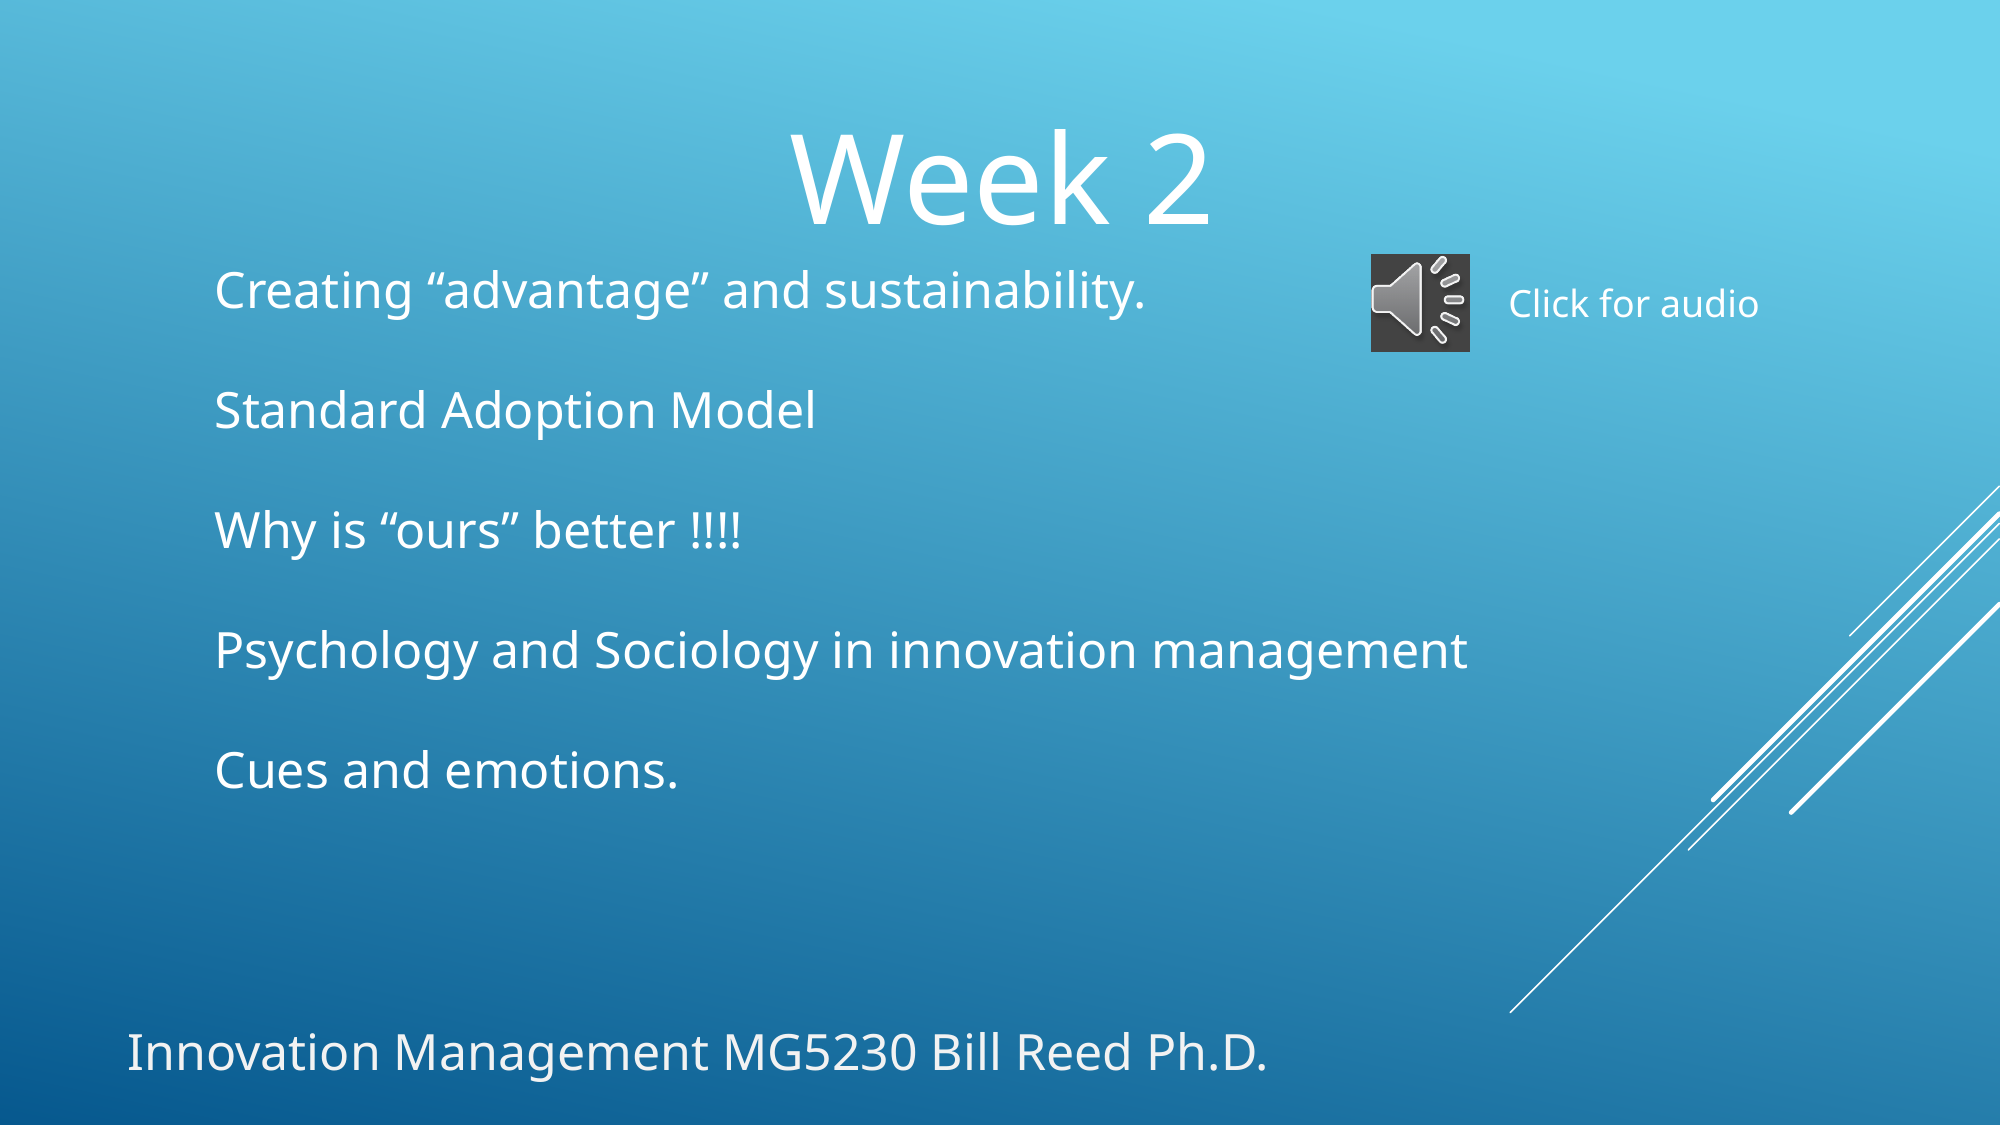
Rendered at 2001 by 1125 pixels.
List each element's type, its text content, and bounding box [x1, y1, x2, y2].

footer Innovation Management MG5230 Bill Reed Ph.D. [112, 1012, 199, 1073]
text_box Creating “advantage” and sustainability. Standard Adoption Model Why is “ours” better !!!! Psychology and Sociology in innovation management Cues and emotions. [199, 251, 1892, 1076]
text_box Click for audio [1493, 272, 1892, 333]
picture [1370, 252, 1471, 354]
text_box Week 2 [112, 92, 1892, 407]
